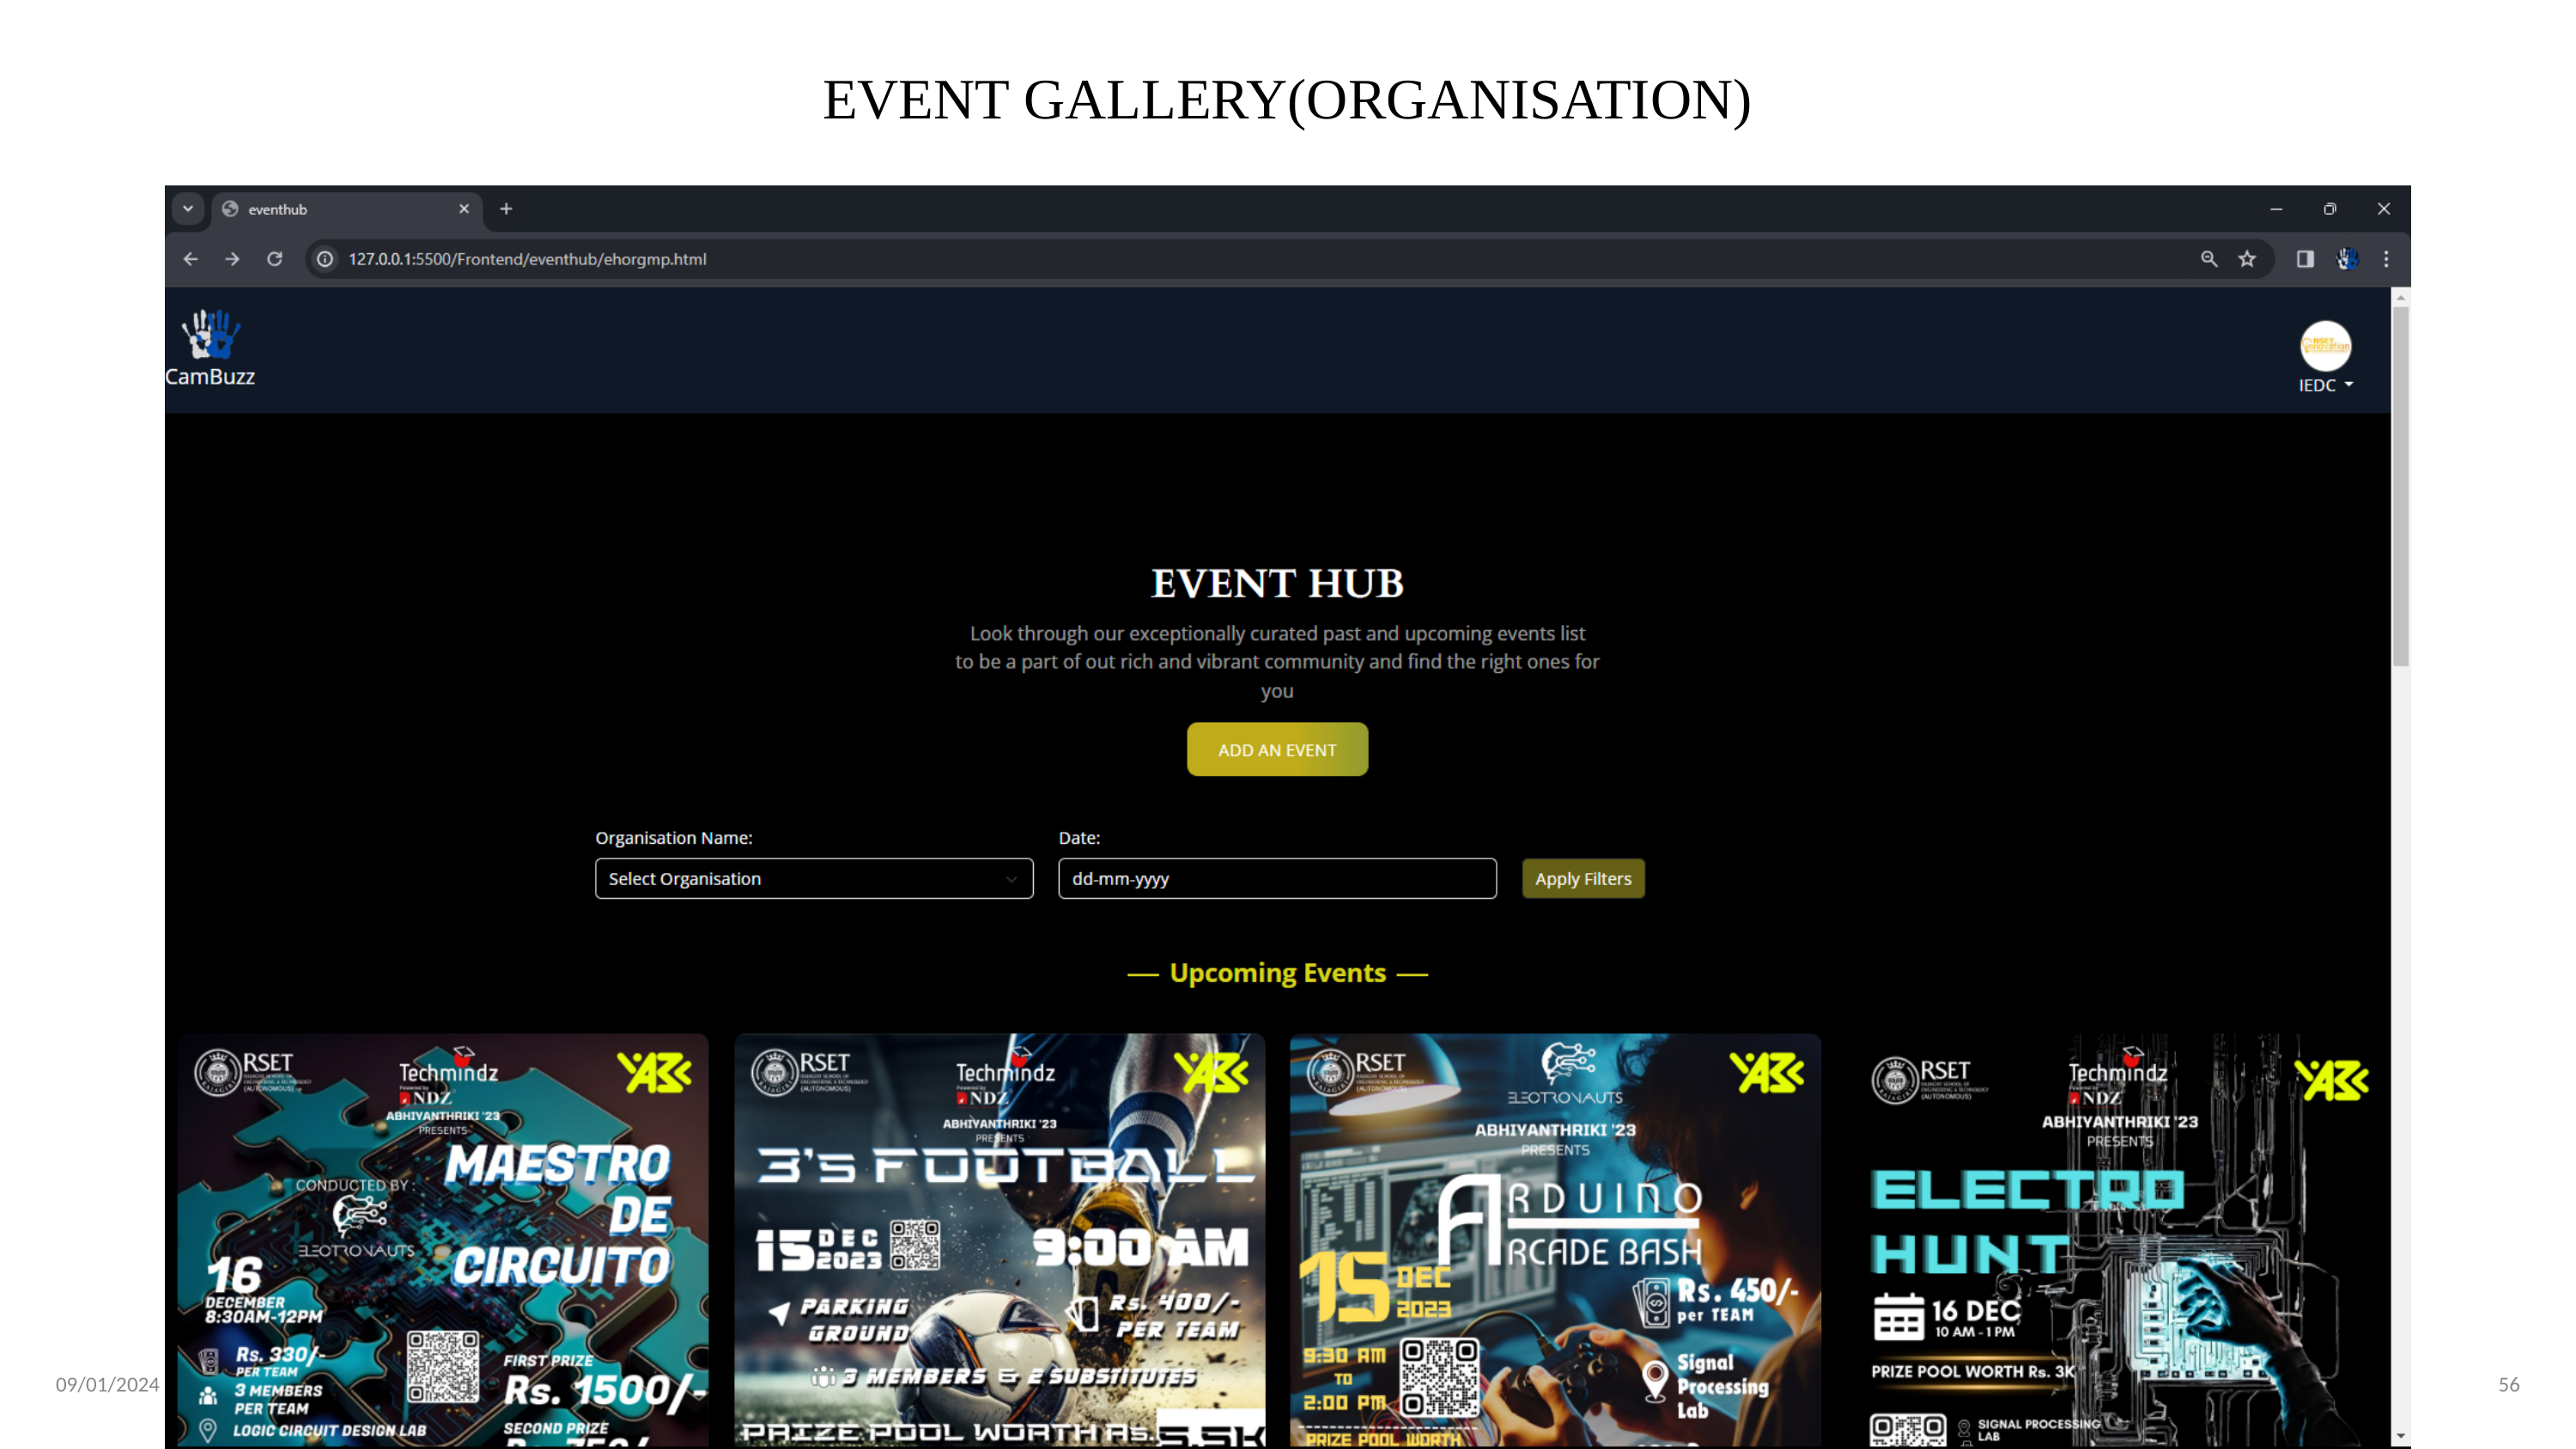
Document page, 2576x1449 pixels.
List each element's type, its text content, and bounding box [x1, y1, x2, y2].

text_box EVENT GALLERY(ORGANISATION) [0, 48, 2576, 143]
picture [165, 185, 2411, 1449]
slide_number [43, 1358, 160, 1410]
slide_number ‹#› [2415, 1358, 2533, 1410]
